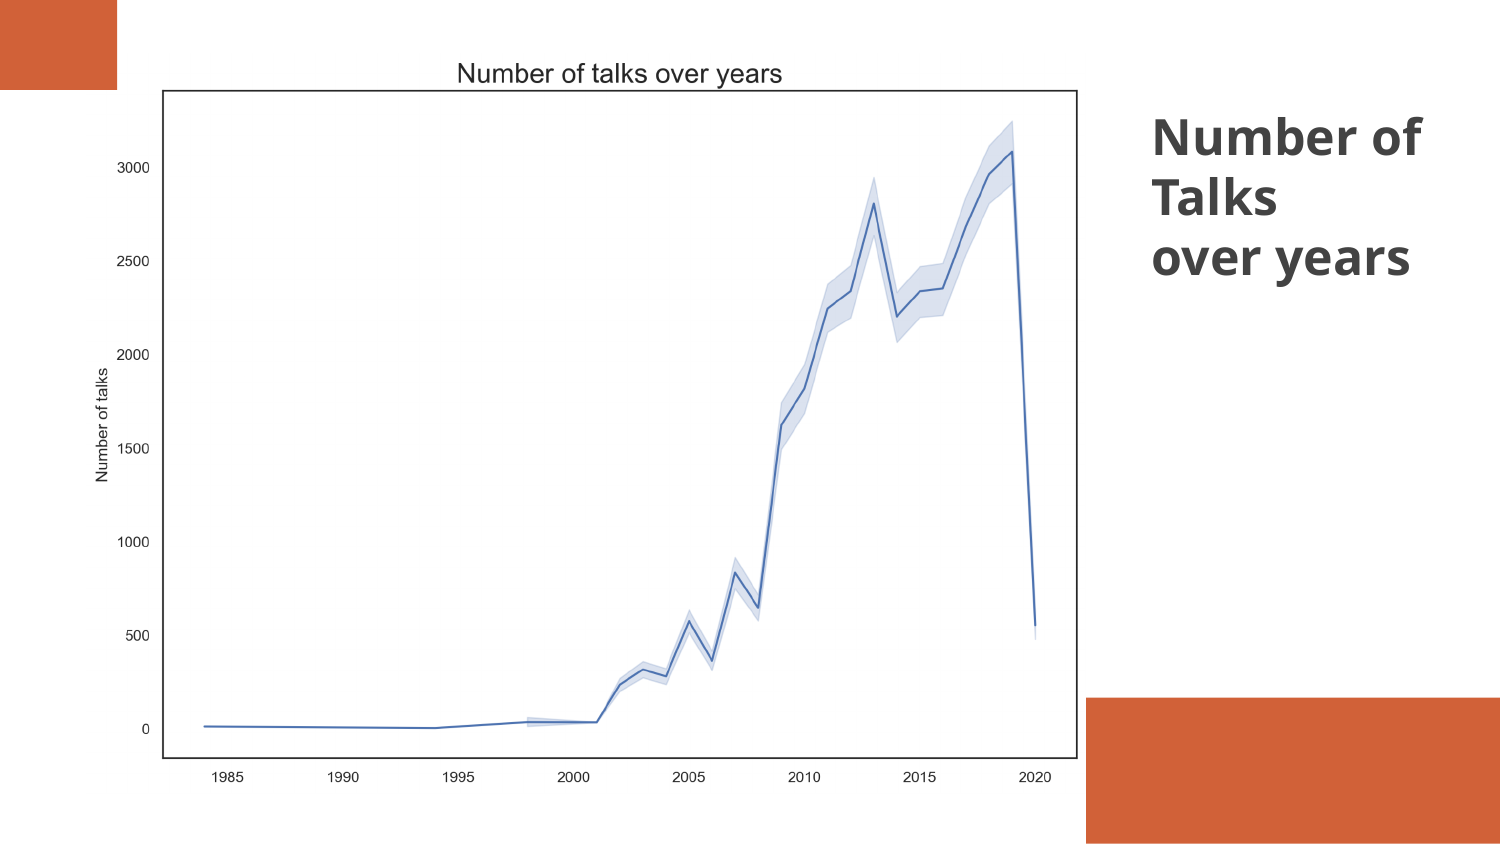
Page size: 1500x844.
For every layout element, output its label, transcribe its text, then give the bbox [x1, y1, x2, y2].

text_box [0, 0, 118, 90]
text_box [1086, 697, 1500, 844]
picture [85, 52, 1087, 795]
title Number of Talks over years [1136, 89, 1500, 396]
